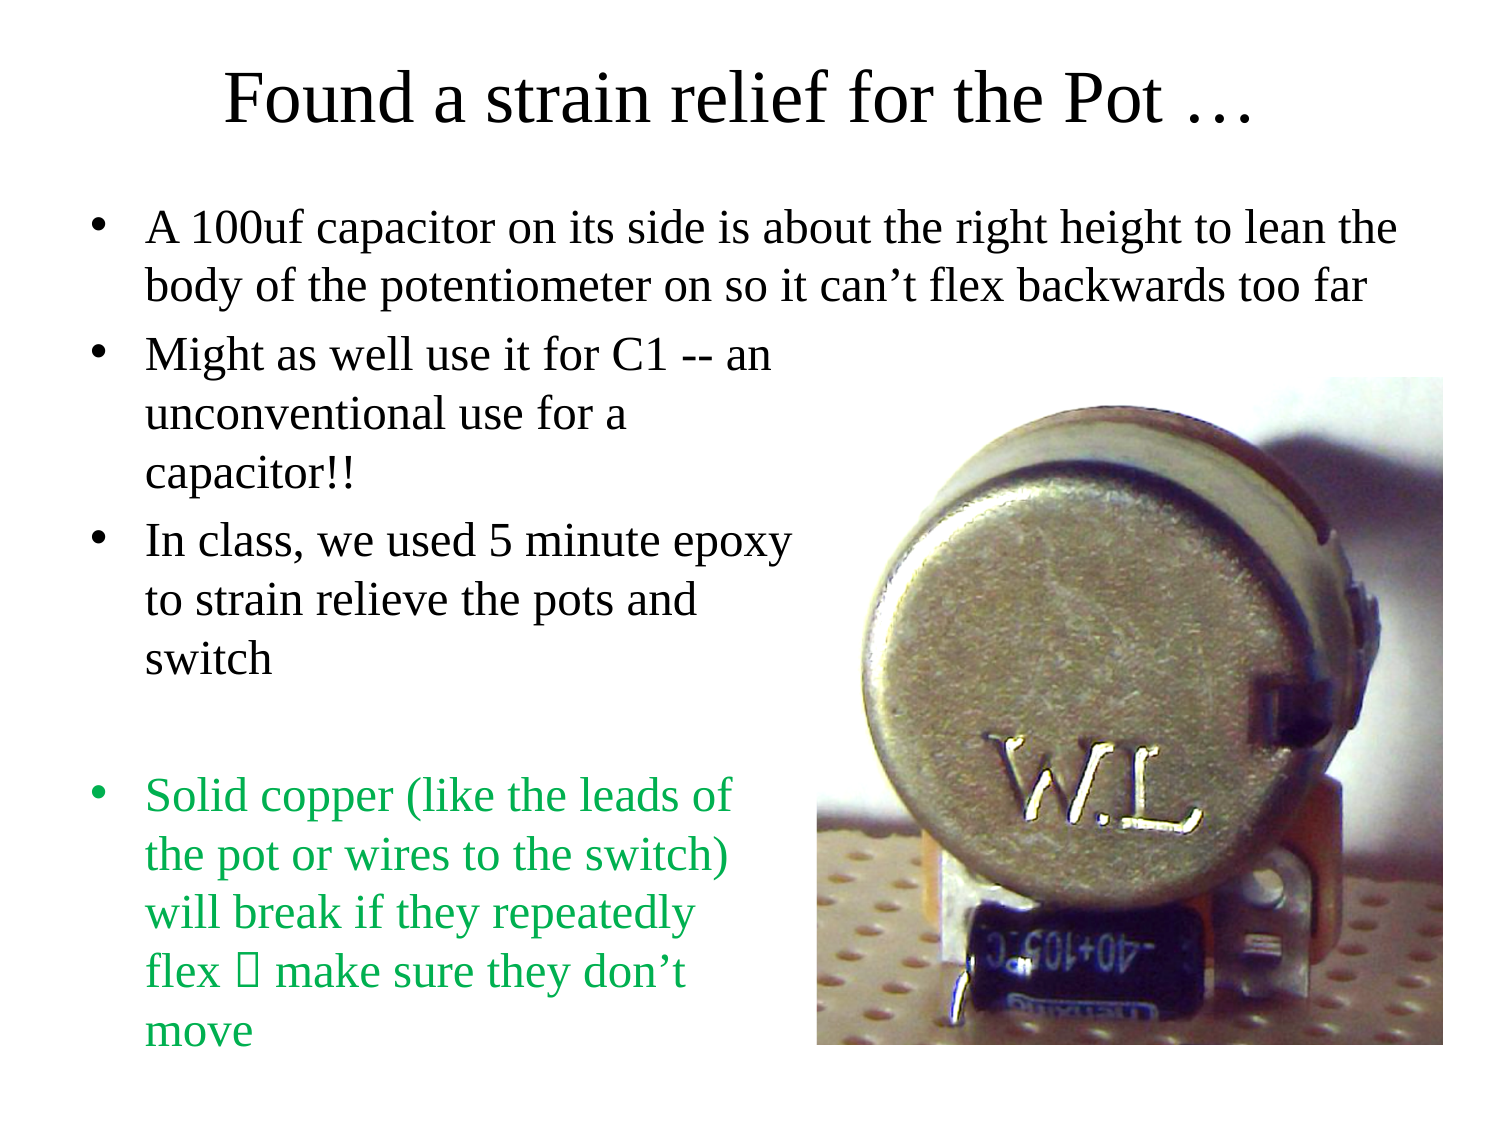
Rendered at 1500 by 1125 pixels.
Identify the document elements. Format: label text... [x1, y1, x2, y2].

picture [816, 376, 1443, 1045]
title Found a strain relief for the Pot … [75, 0, 1425, 186]
list A 100uf capacitor on its side is about the right height to lean the body of the potentiometer on so it can’t flex backwards too far Might as well use it for C1 -- an unconventional use for a capacitor!! In class, we used 5 minute epoxy to strain relieve the pots and switch Solid copper (like the leads of the pot or wires to the switch) will break if they repeatedly flex  make sure they don’t move [75, 186, 1425, 1108]
